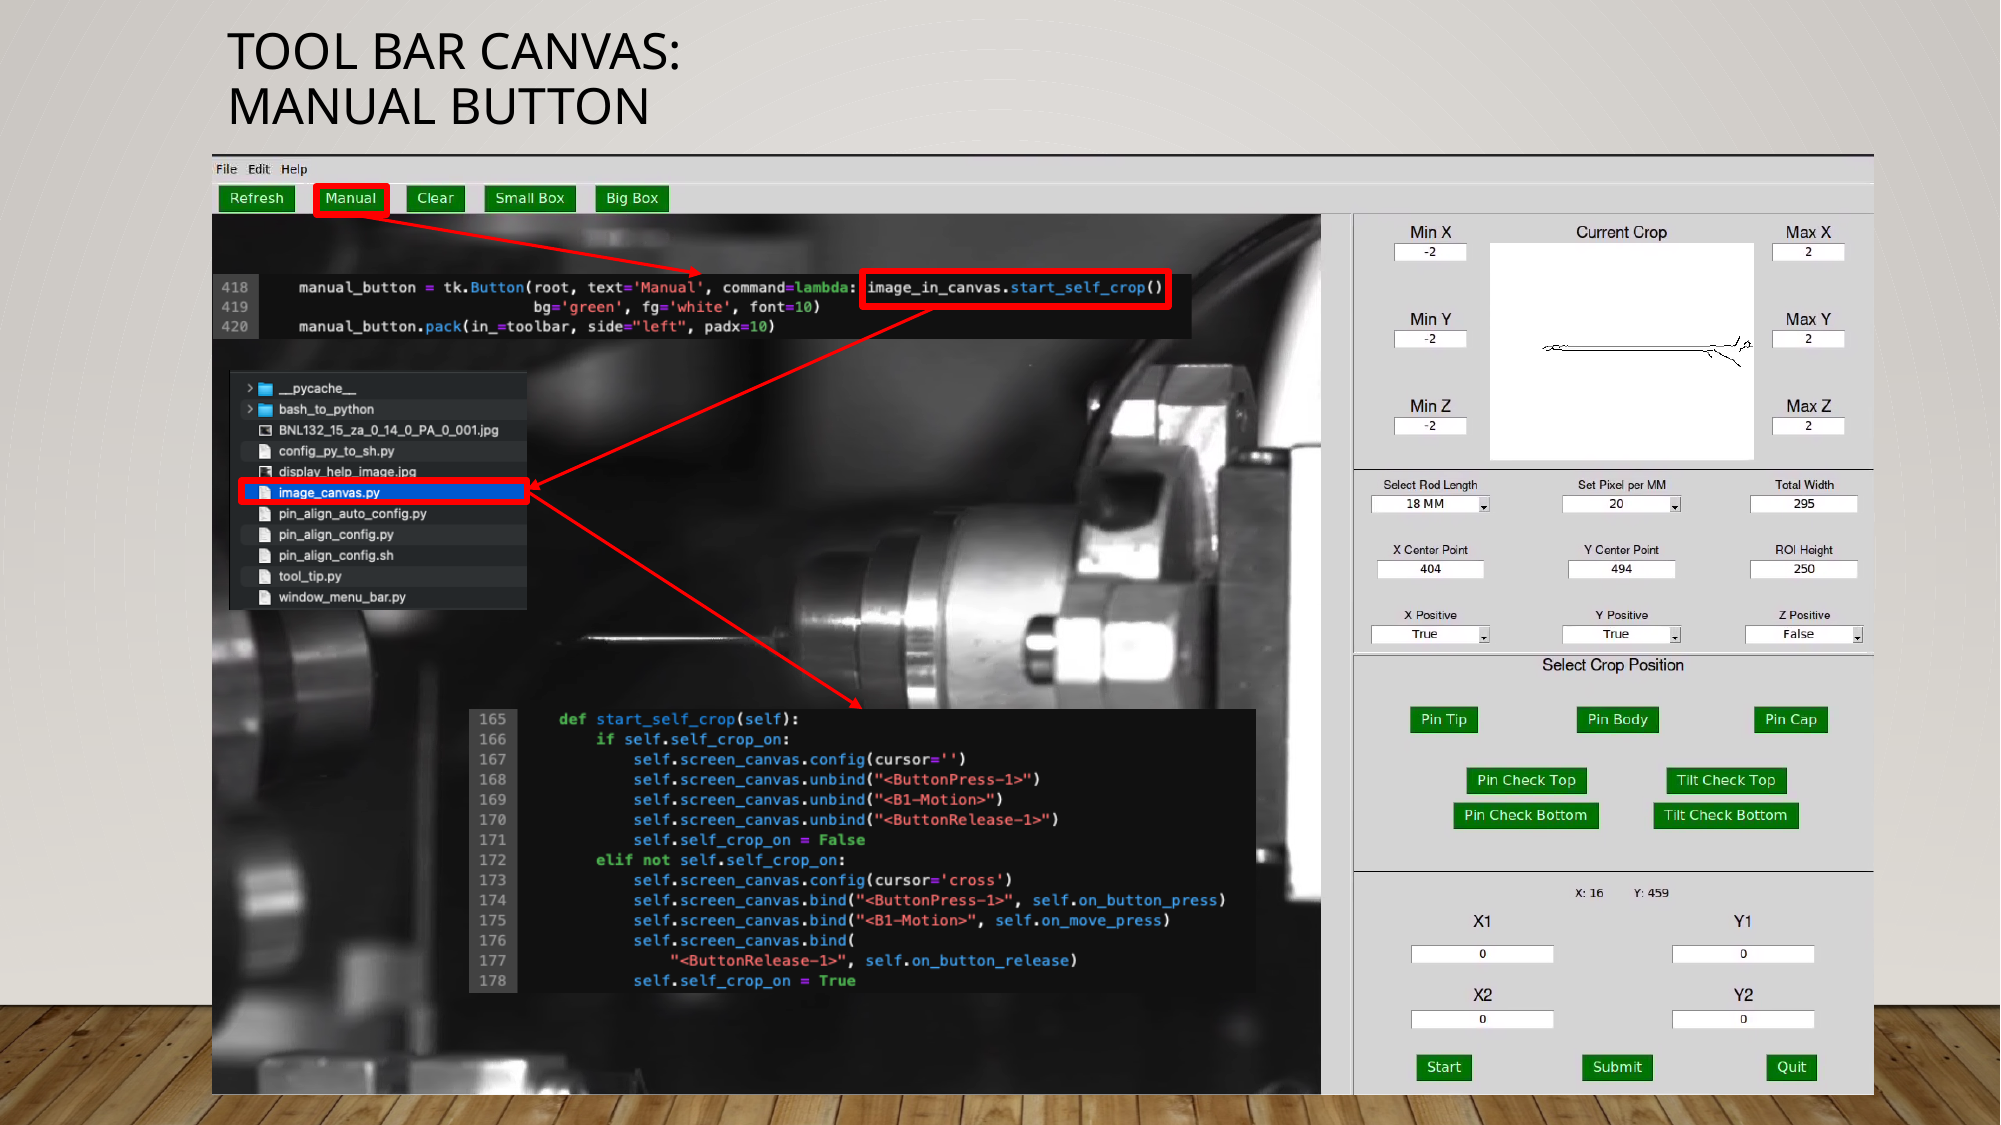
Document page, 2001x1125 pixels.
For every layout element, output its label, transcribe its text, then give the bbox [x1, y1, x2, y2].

picture [228, 369, 528, 611]
picture [0, 1005, 2000, 1125]
picture [211, 273, 1192, 339]
picture [469, 708, 1256, 994]
title Tool Bar Canvas: Manual Button [212, 19, 1788, 144]
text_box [526, 306, 938, 490]
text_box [351, 214, 703, 275]
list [211, 153, 1875, 1095]
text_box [526, 490, 863, 710]
